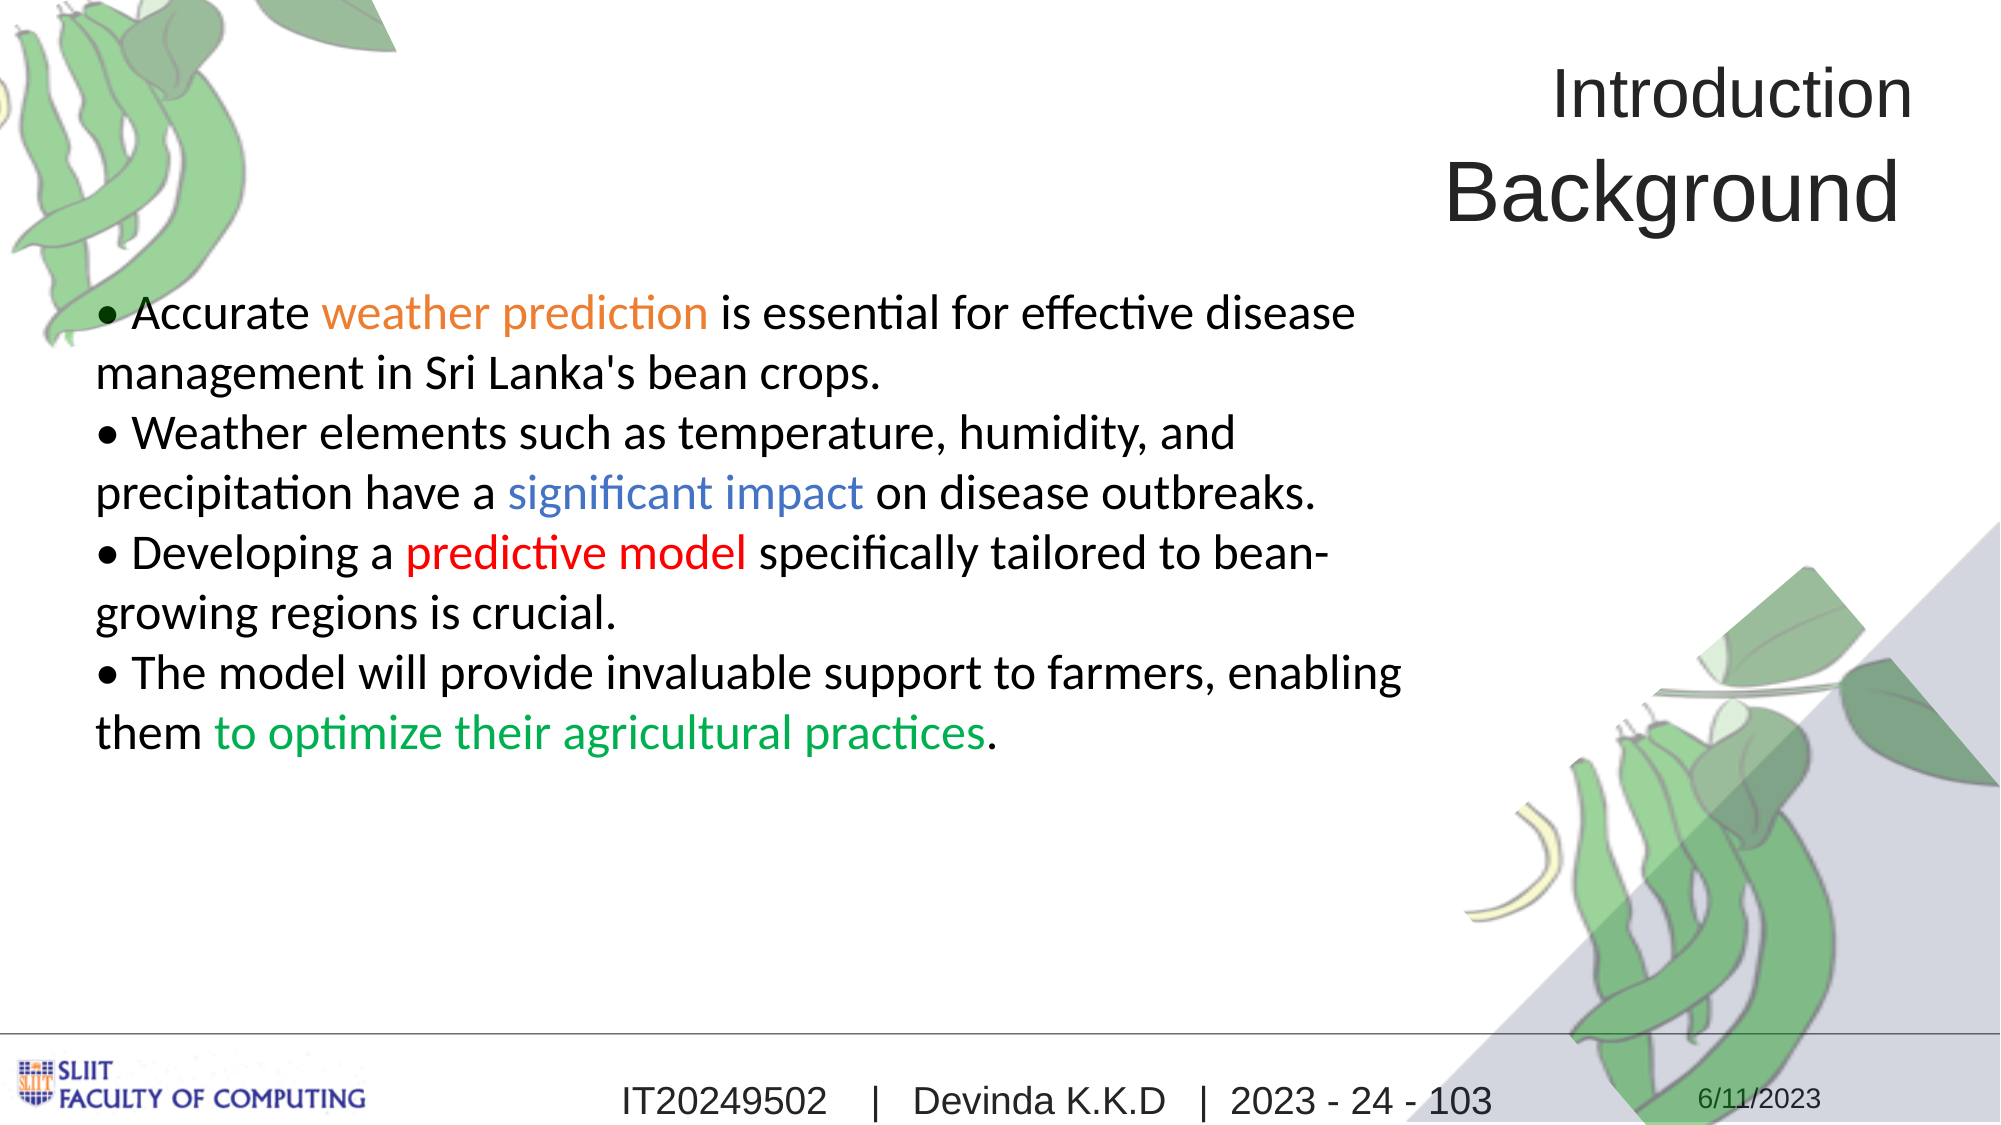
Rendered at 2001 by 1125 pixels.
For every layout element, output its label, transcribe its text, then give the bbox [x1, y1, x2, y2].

text_box • Accurate weather prediction is essential for effective disease management in Sri Lanka's bean crops. • Weather elements such as temperature, humidity, and precipitation have a significant impact on disease outbreaks. • Developing a predictive model specifically tailored to bean-growing regions is crucial. • The model will provide invaluable support to farmers, enabling them to optimize their agricultural practices. [94, 279, 1422, 760]
text_box Introduction [1466, 23, 2000, 132]
text_box [0, 0, 453, 365]
text_box Background [1395, 105, 1950, 239]
picture [1406, 521, 2000, 1122]
picture [0, 1033, 564, 1125]
text_box IT20249502 | Devinda K.K.D | 2023 - 24 - 103 [564, 1061, 1642, 1123]
